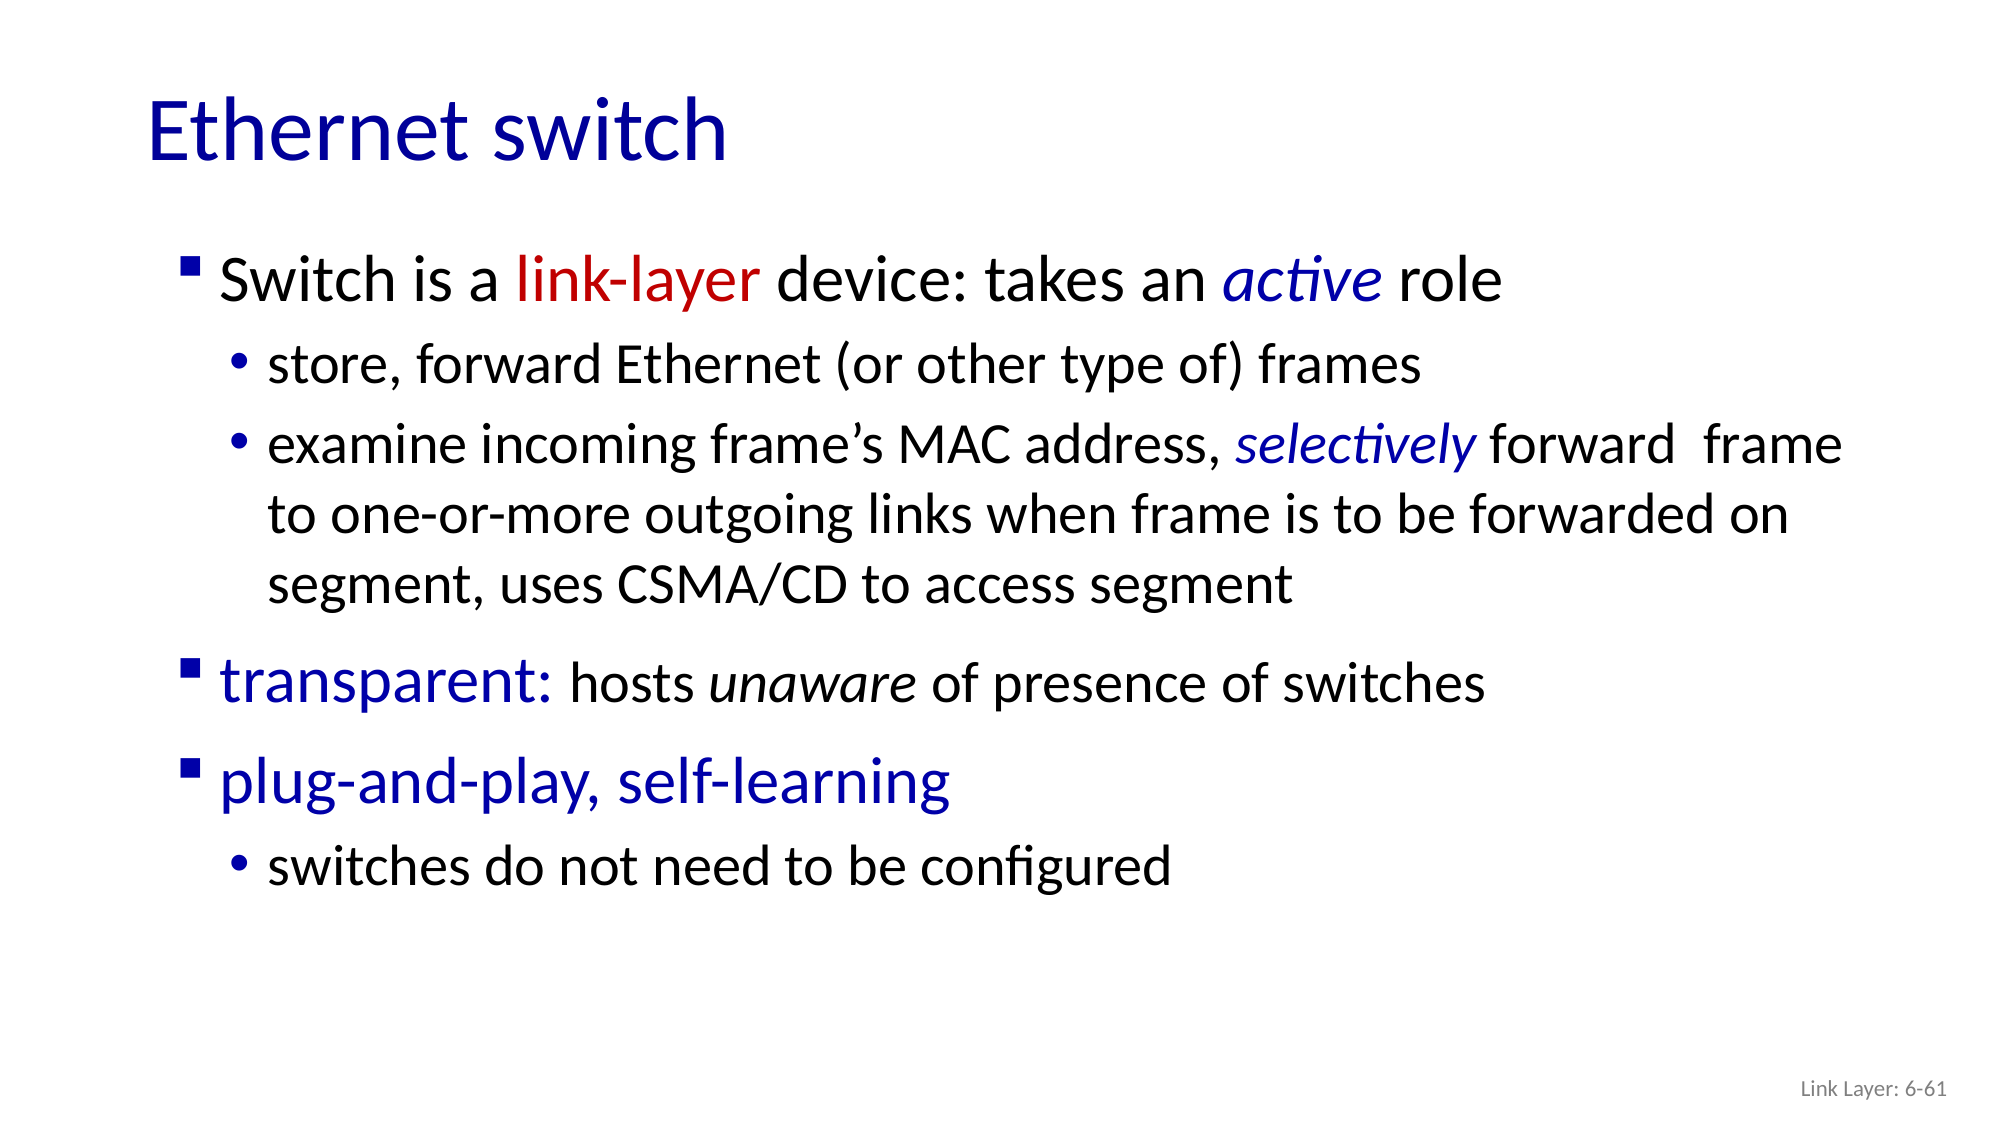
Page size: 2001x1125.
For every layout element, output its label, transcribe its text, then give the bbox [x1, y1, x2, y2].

slide_number Link Layer: 6-61 [1512, 1056, 1963, 1117]
title Ethernet switch [131, 57, 1857, 205]
text_box Switch is a link-layer device: takes an active role store, forward Ethernet (or other type of) frames examine incoming frame’s MAC address, selectively forward frame to one-or-more outgoing links when frame is to be forwarded on segment, uses CSMA/CD to access segment transparent: hosts unaware of presence of switches plug-and-play, self-learning switches do not need to be configured [138, 227, 1904, 1033]
